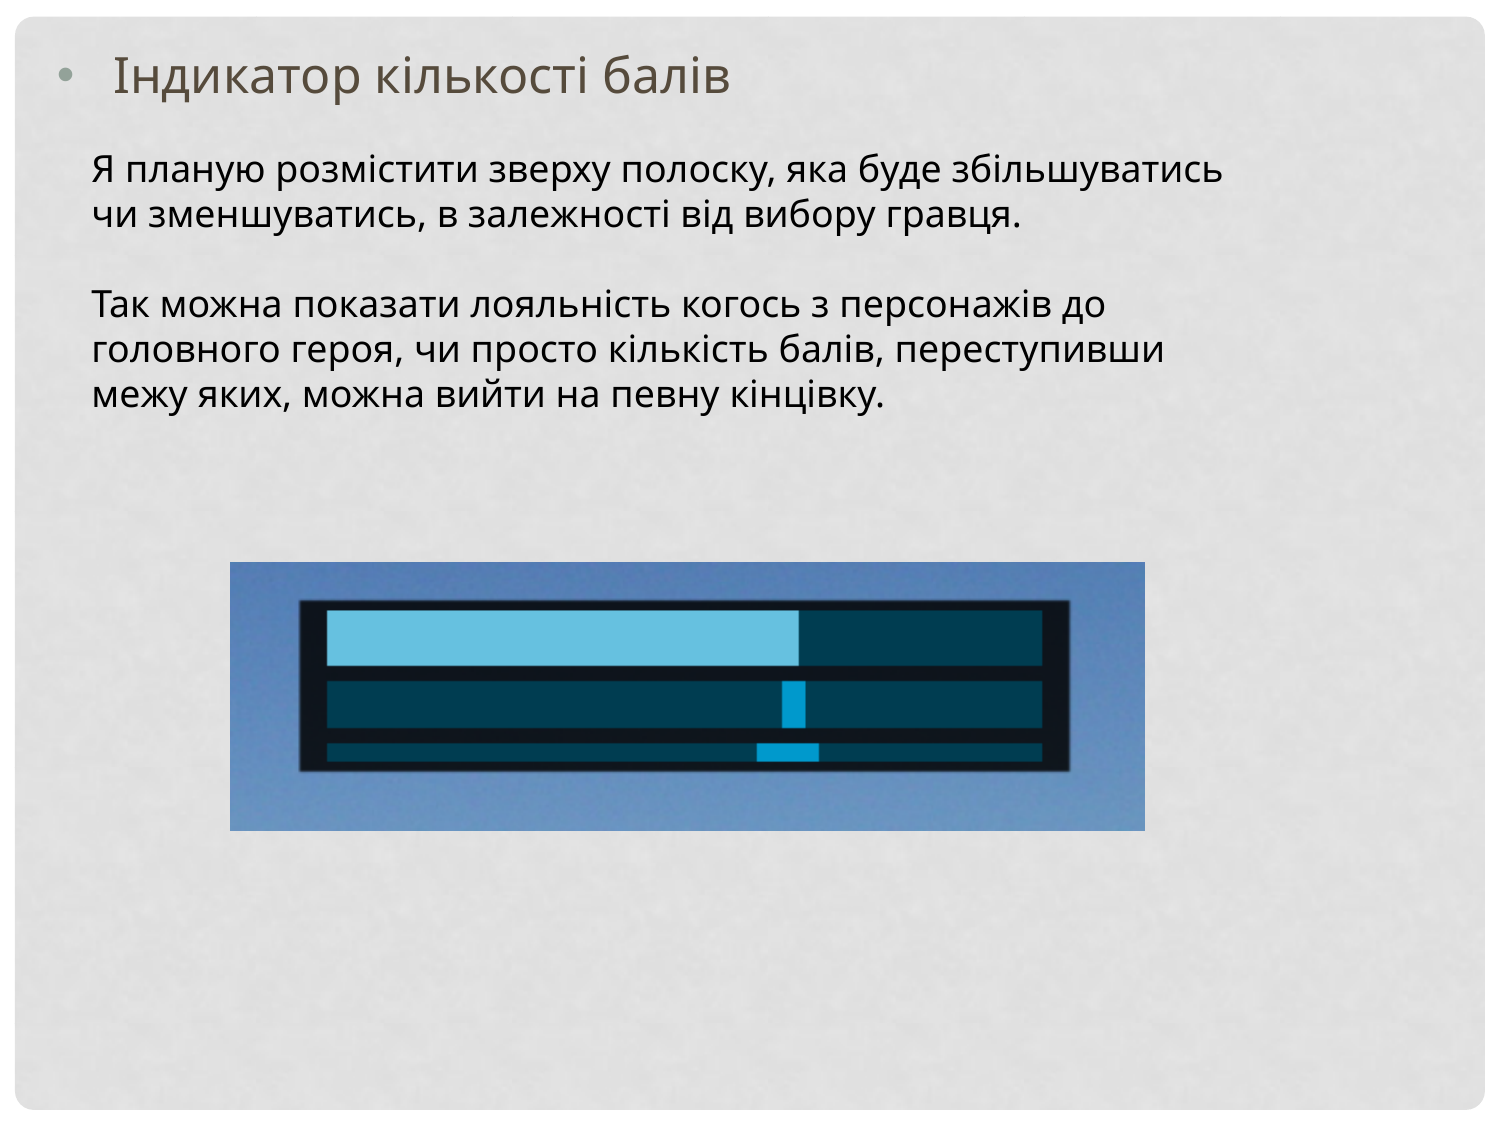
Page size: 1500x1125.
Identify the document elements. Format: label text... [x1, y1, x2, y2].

text_box Я планую розмістити зверху полоску, яка буде збільшуватись чи зменшуватись, в залежності від вибору гравця. Так можна показати лояльність когось з персонажів до головного героя, чи просто кількість балів, переступивши межу яких, можна вийти на певну кінцівку. [76, 137, 1258, 422]
text_box Індикатор кількості балів [23, 36, 747, 112]
picture [229, 562, 1145, 832]
